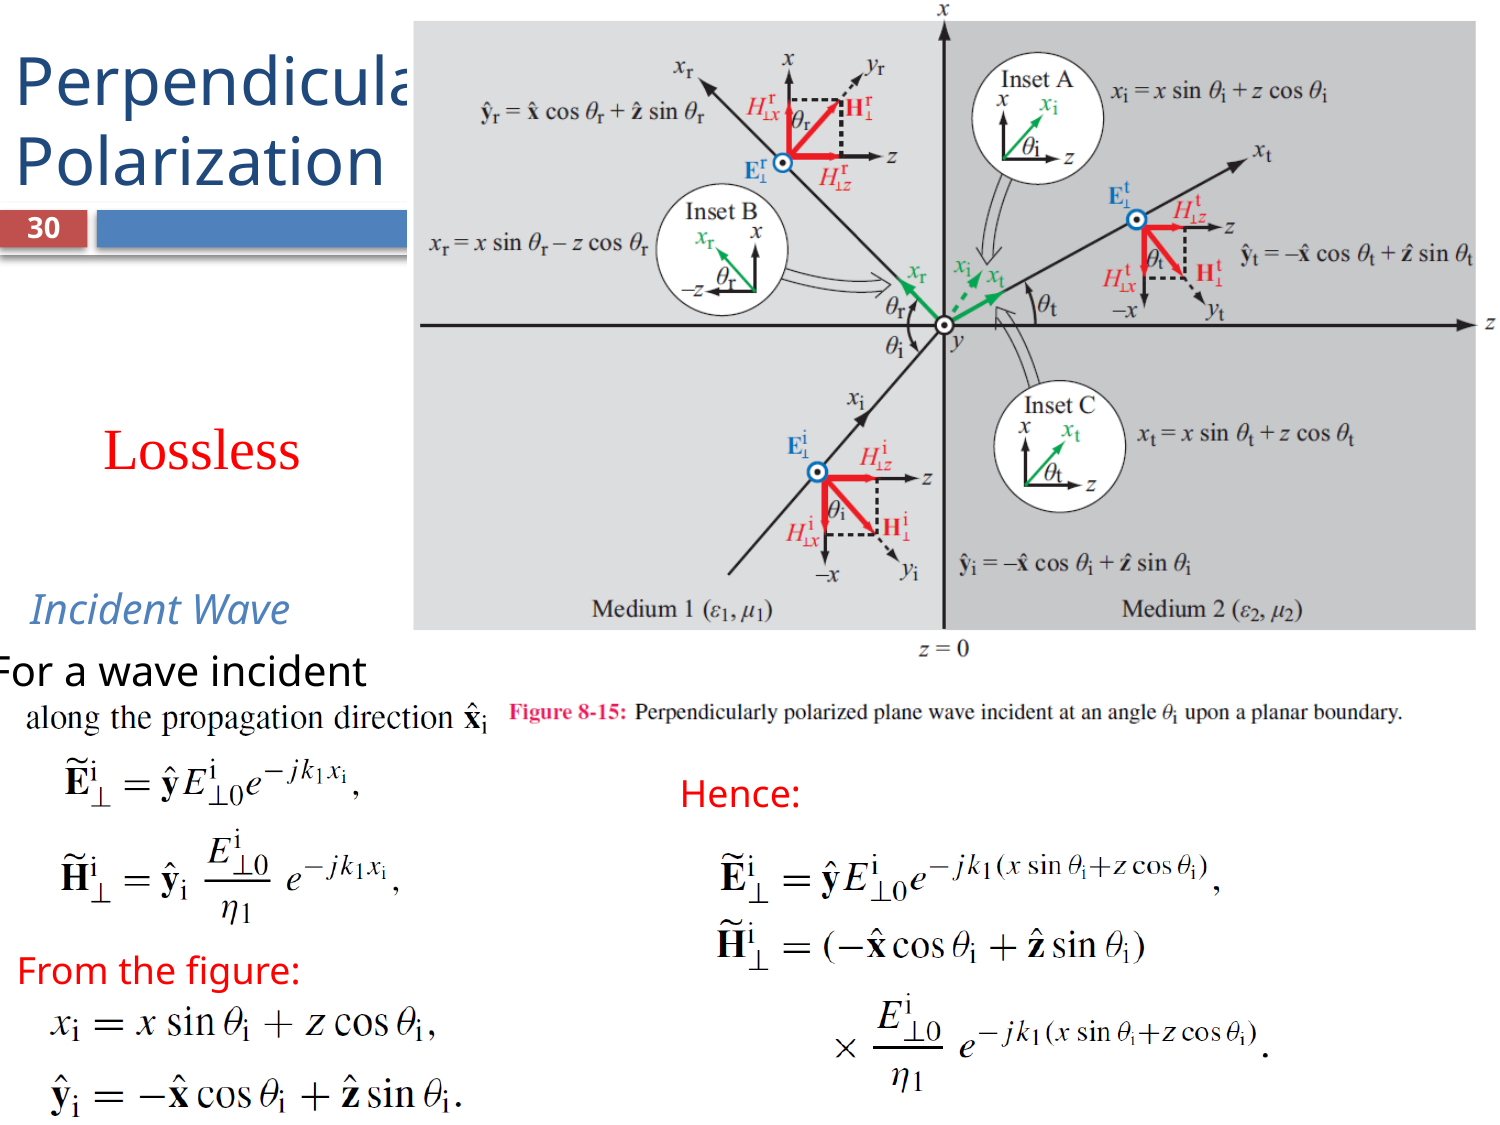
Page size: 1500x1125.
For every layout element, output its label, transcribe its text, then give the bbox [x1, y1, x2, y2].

text_box Incident Wave [15, 575, 306, 640]
text_box From the figure: [1, 939, 316, 1000]
slide_number 30 [0, 208, 88, 249]
text_box Hence: [664, 762, 816, 823]
picture [712, 836, 1276, 1108]
title Perpendicular Polarization [0, 37, 401, 200]
text_box Lossless [64, 403, 340, 489]
picture [49, 749, 401, 932]
picture [23, 699, 488, 741]
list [407, 0, 1500, 738]
text_box For a wave incident [0, 637, 383, 703]
picture [37, 999, 465, 1125]
